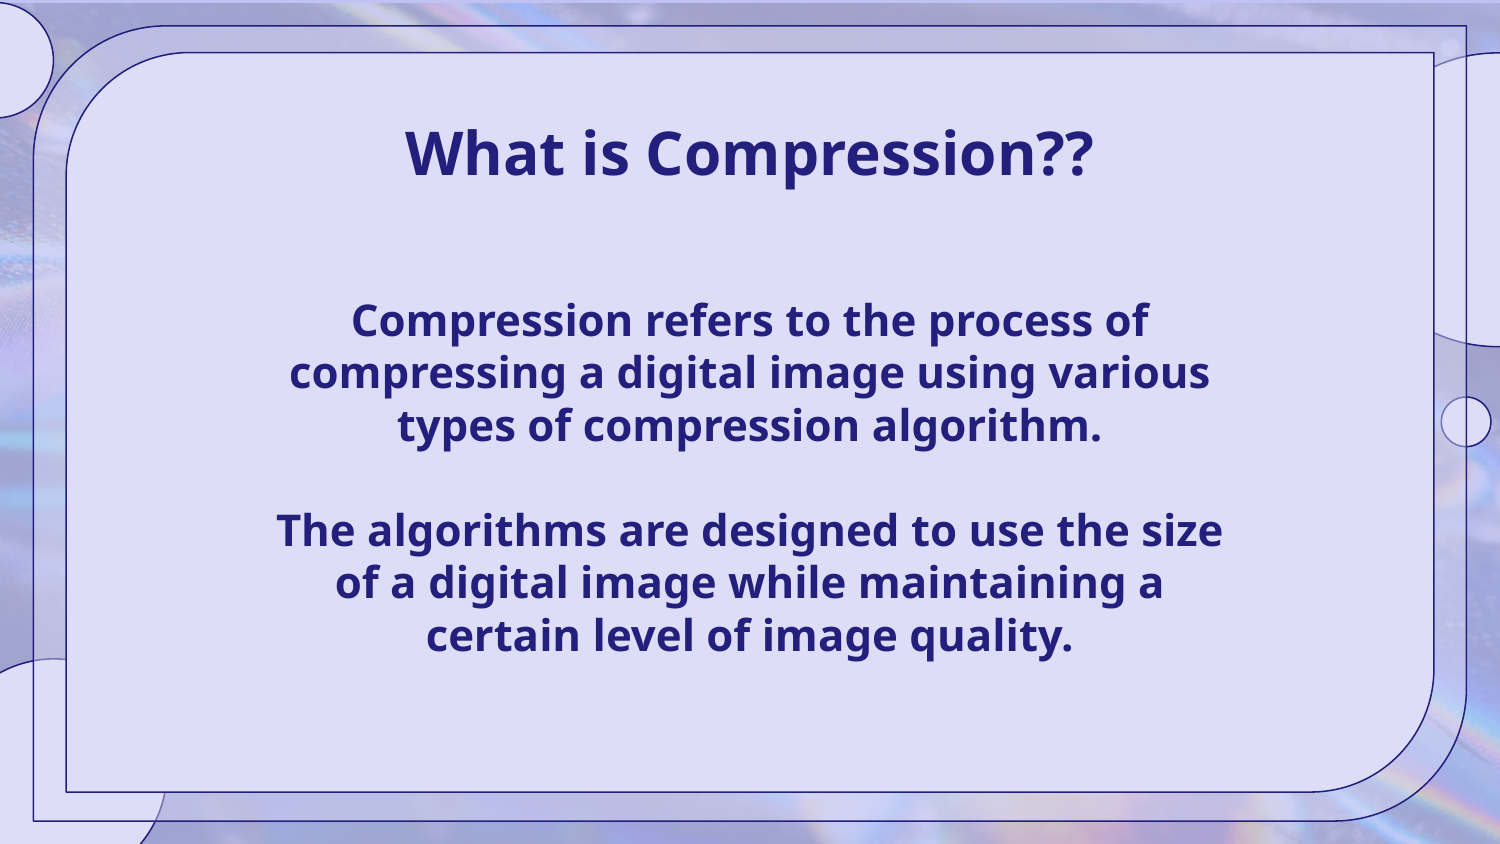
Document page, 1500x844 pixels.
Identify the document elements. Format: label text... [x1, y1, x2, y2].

text_box What is Compression?? [355, 100, 1145, 203]
text_box Compression refers to the process of compressing a digital image using various types of compression algorithm. The algorithms are designed to use the size of a digital image while maintaining a certain level of image quality. [246, 277, 1253, 676]
